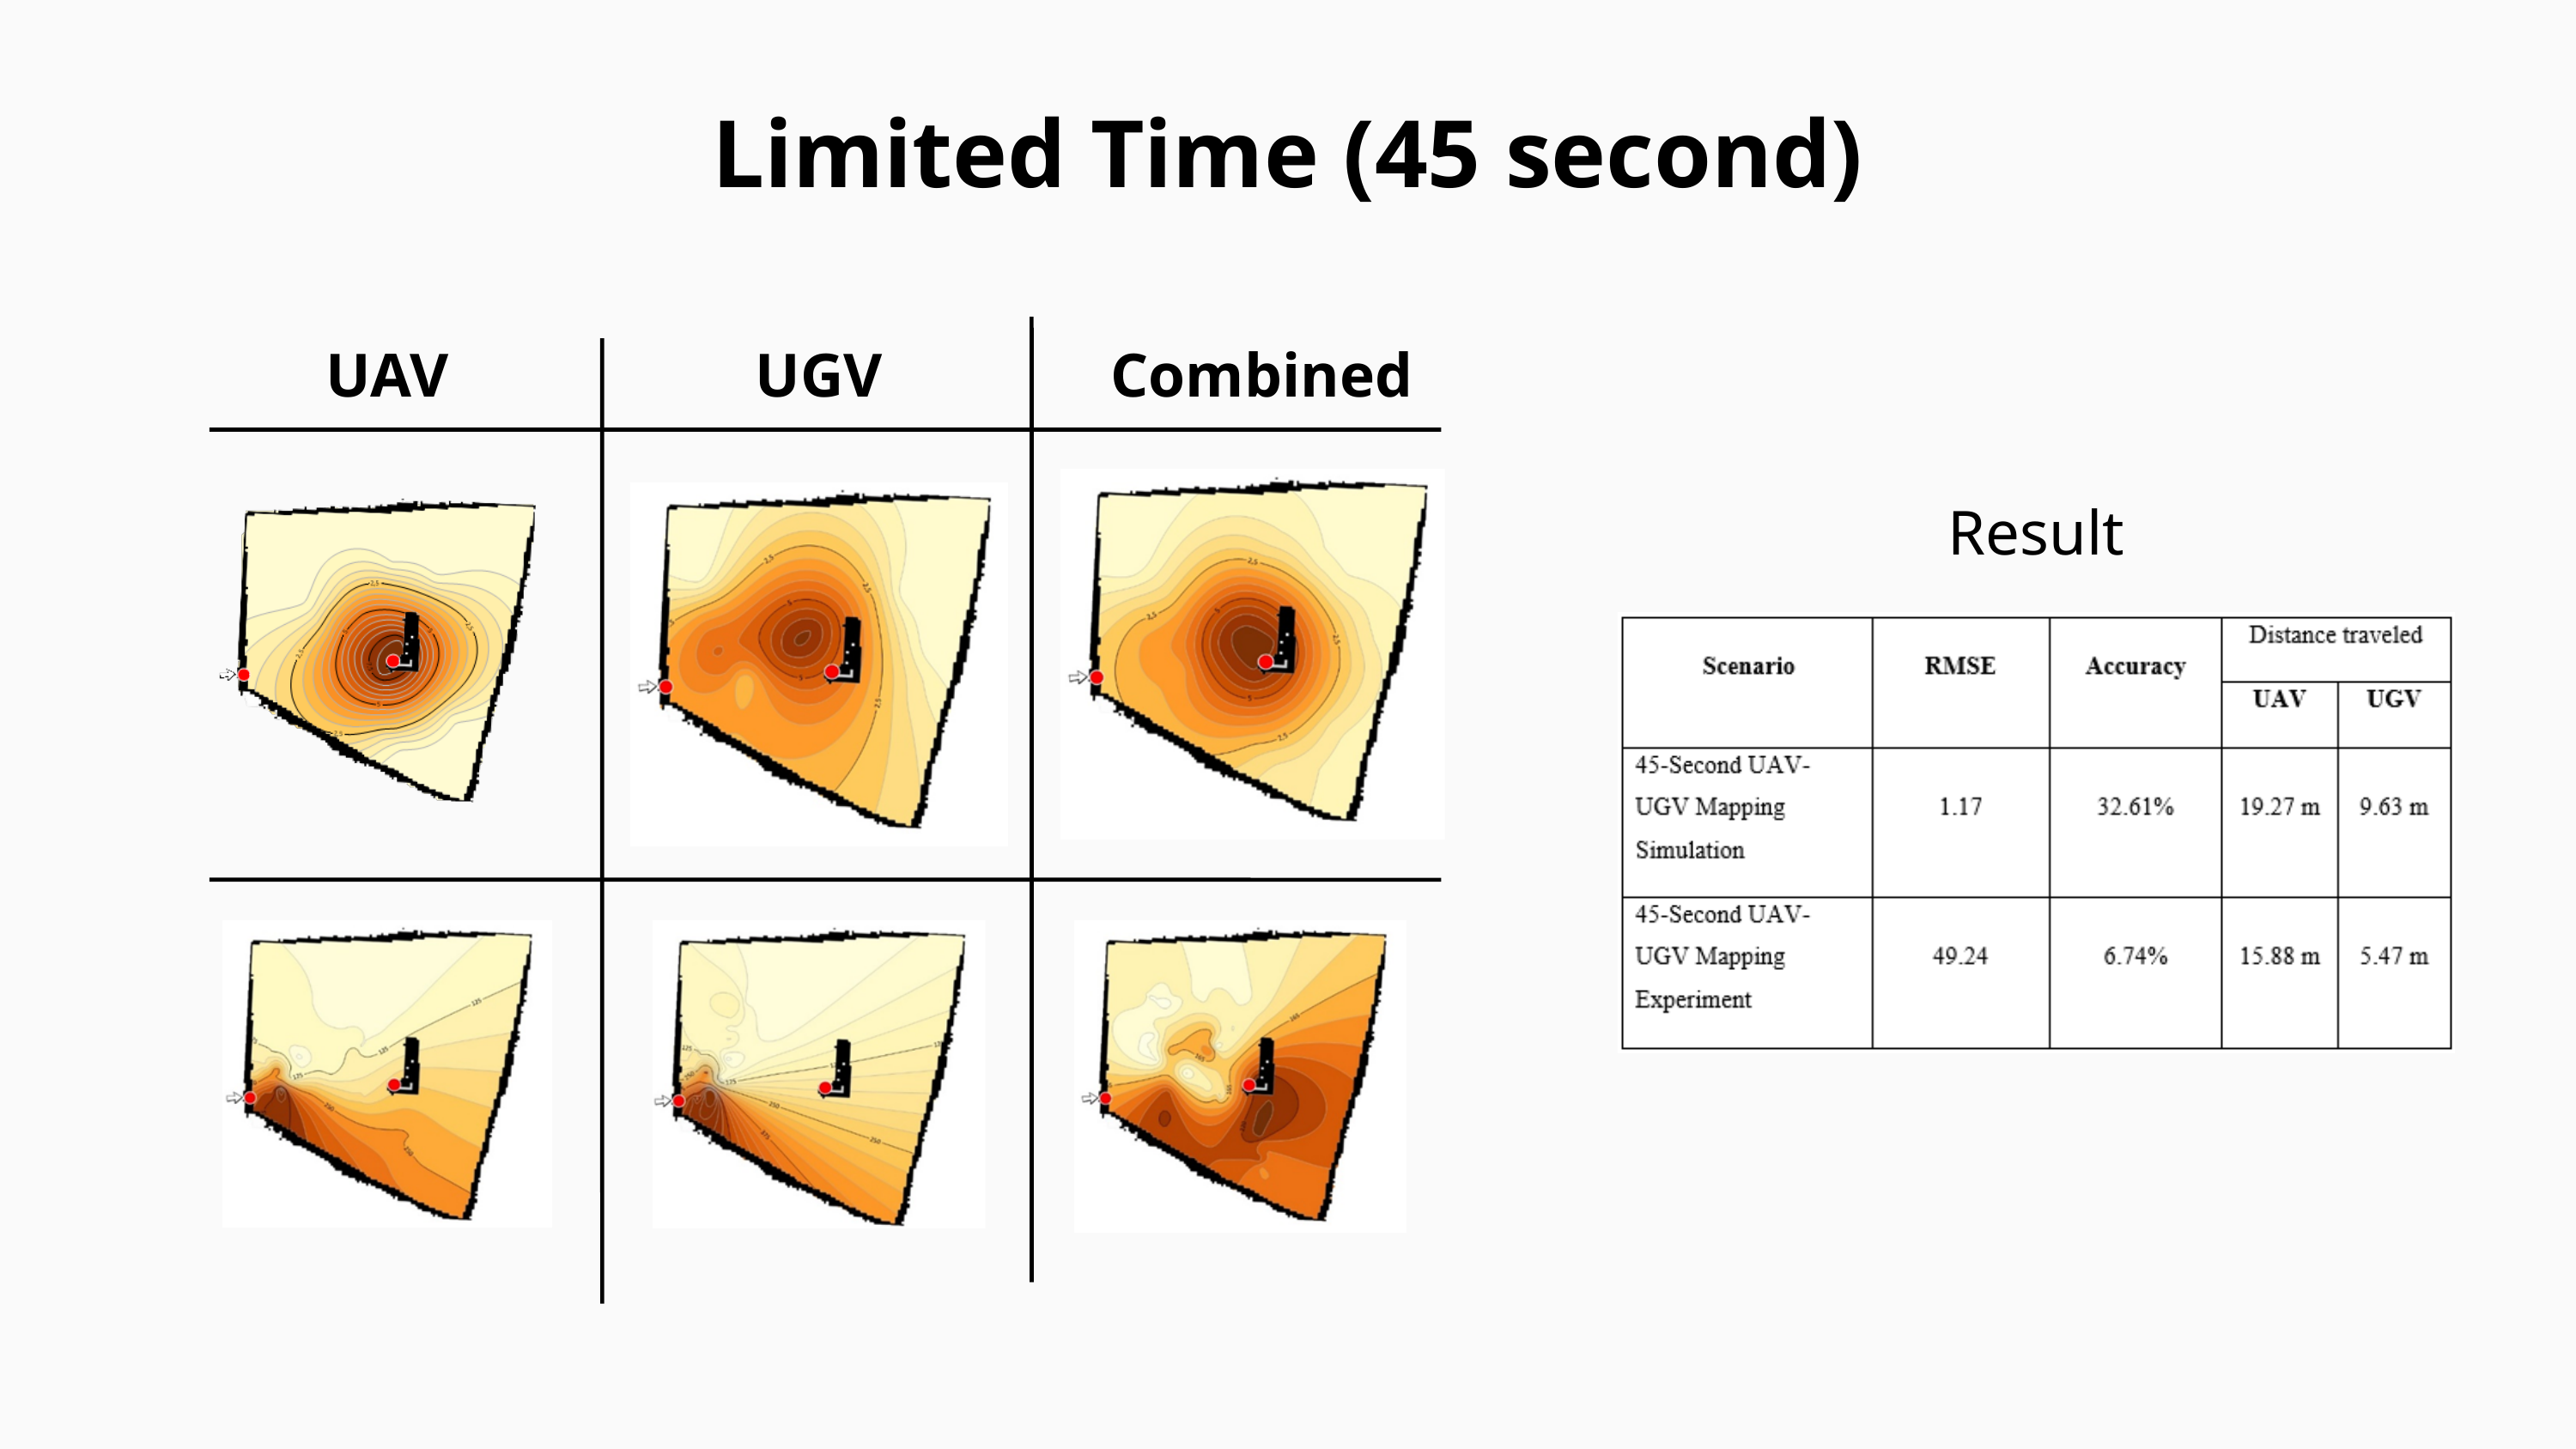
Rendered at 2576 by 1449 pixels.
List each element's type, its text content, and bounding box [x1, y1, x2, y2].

text_box UGV [717, 325, 920, 409]
text_box [211, 490, 552, 819]
text_box [1060, 469, 1445, 840]
text_box [629, 482, 1008, 846]
text_box [1074, 920, 1406, 1233]
text_box [222, 920, 552, 1228]
text_box Limited Time (45 second) [643, 76, 1932, 206]
text_box Combined [1079, 325, 1445, 409]
text_box [653, 920, 986, 1228]
text_box UAV [285, 325, 489, 409]
text_box [1617, 612, 2456, 1053]
text_box Result [1880, 481, 2193, 567]
